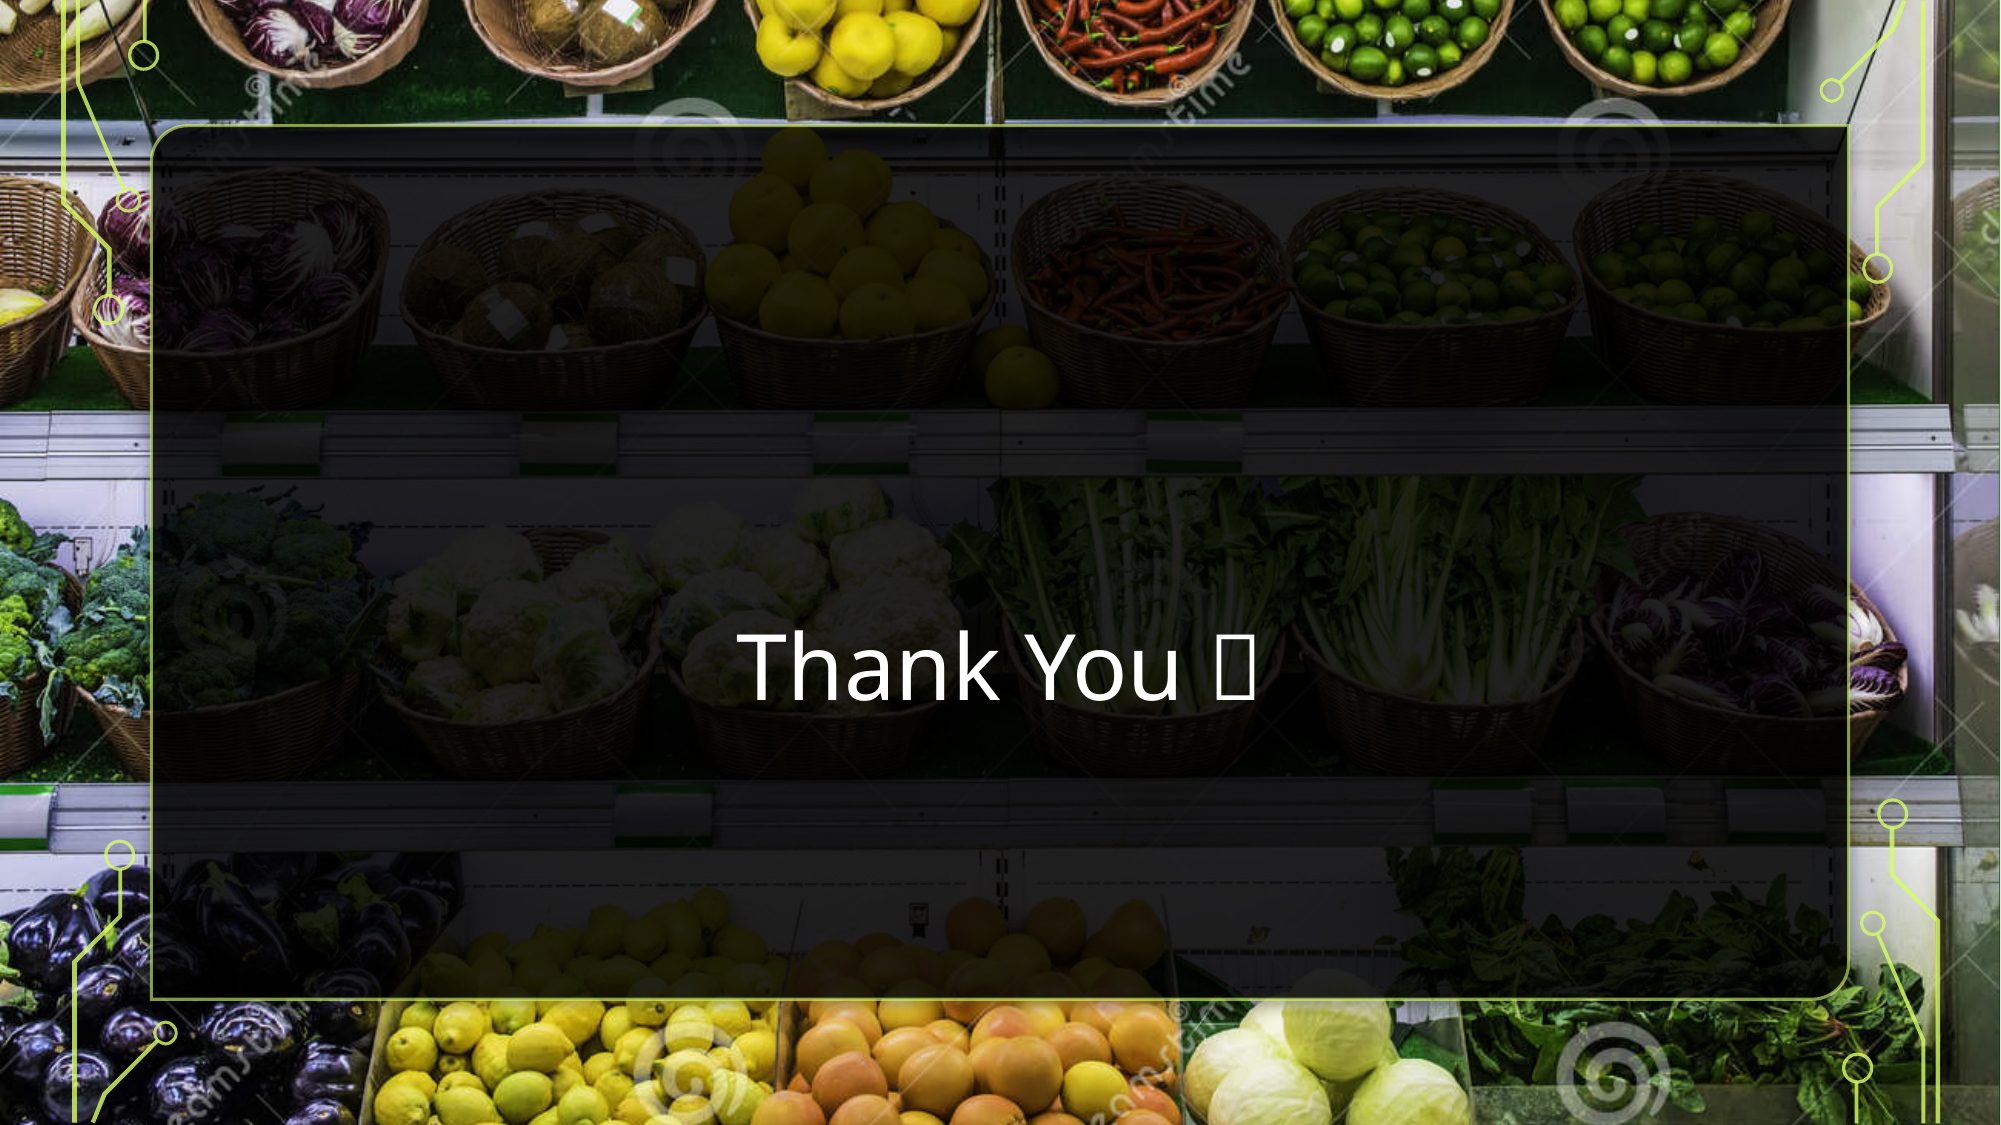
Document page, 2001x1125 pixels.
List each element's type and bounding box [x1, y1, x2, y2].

picture [0, 0, 2000, 1125]
text_box [60, 0, 1941, 1124]
